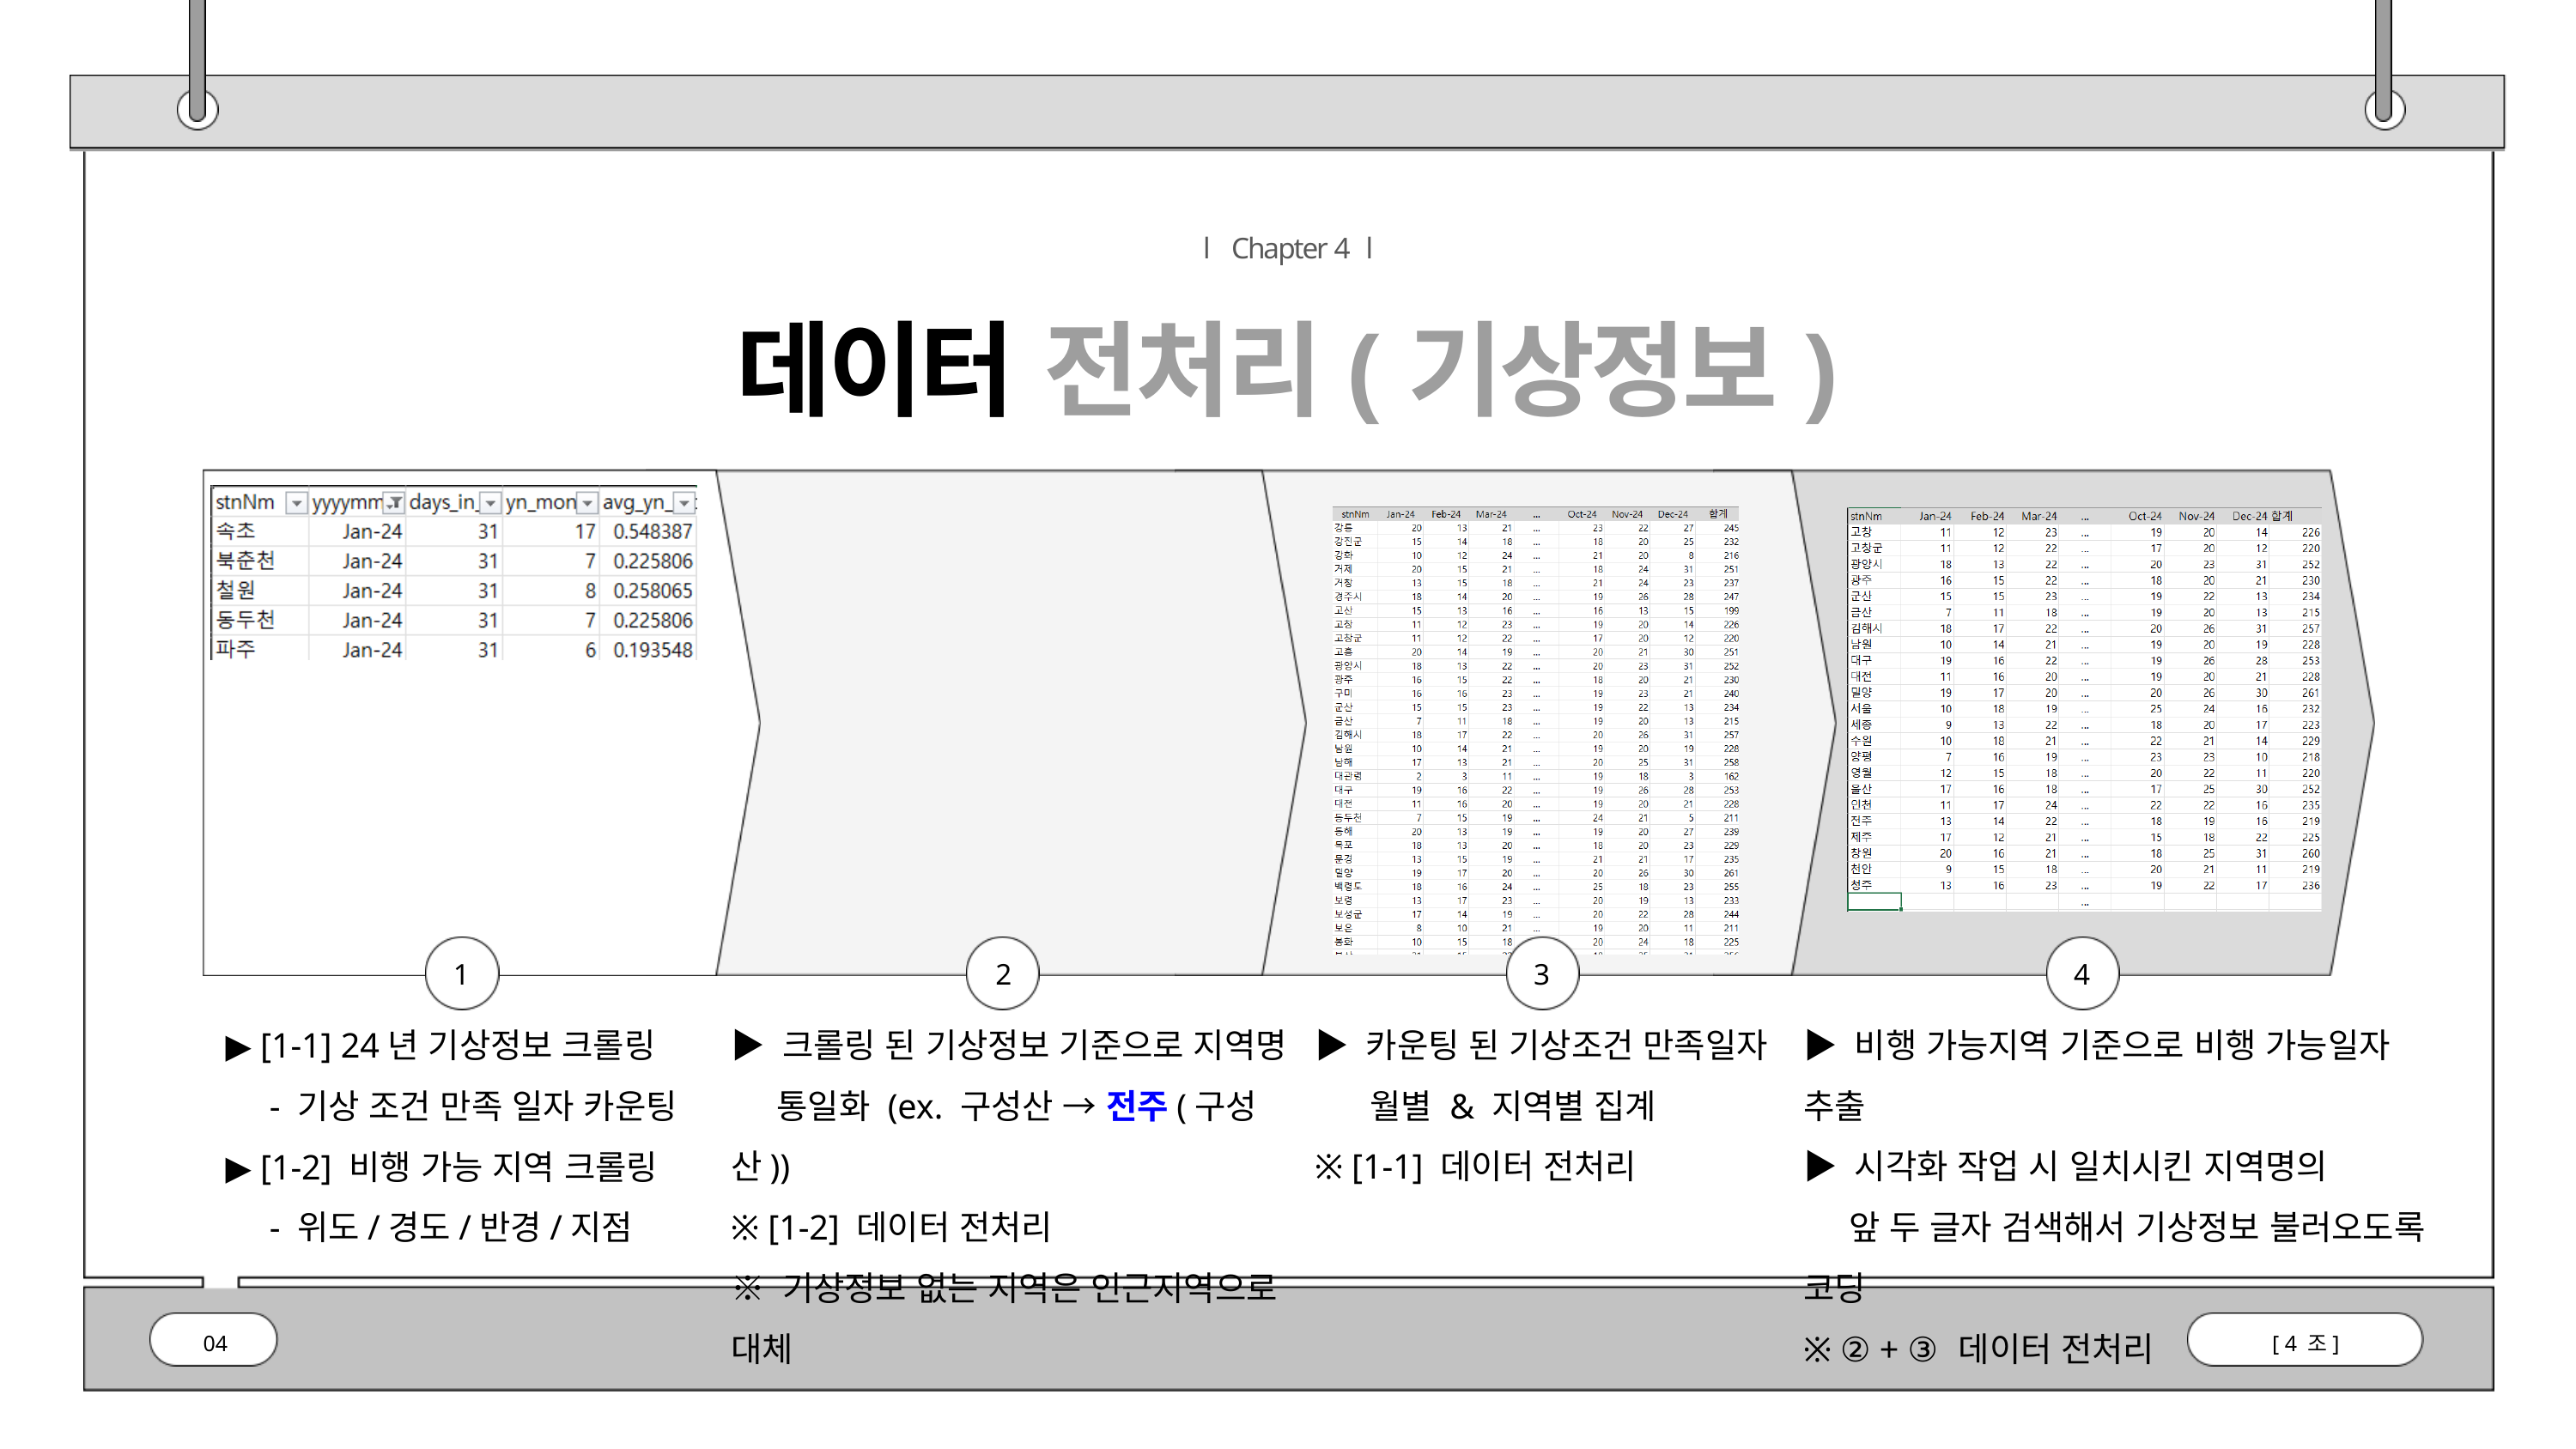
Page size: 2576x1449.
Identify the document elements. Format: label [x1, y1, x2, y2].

text_box [425, 936, 500, 1010]
text_box [1505, 936, 1580, 1010]
picture [69, 0, 2506, 1392]
text_box [965, 936, 1040, 1010]
